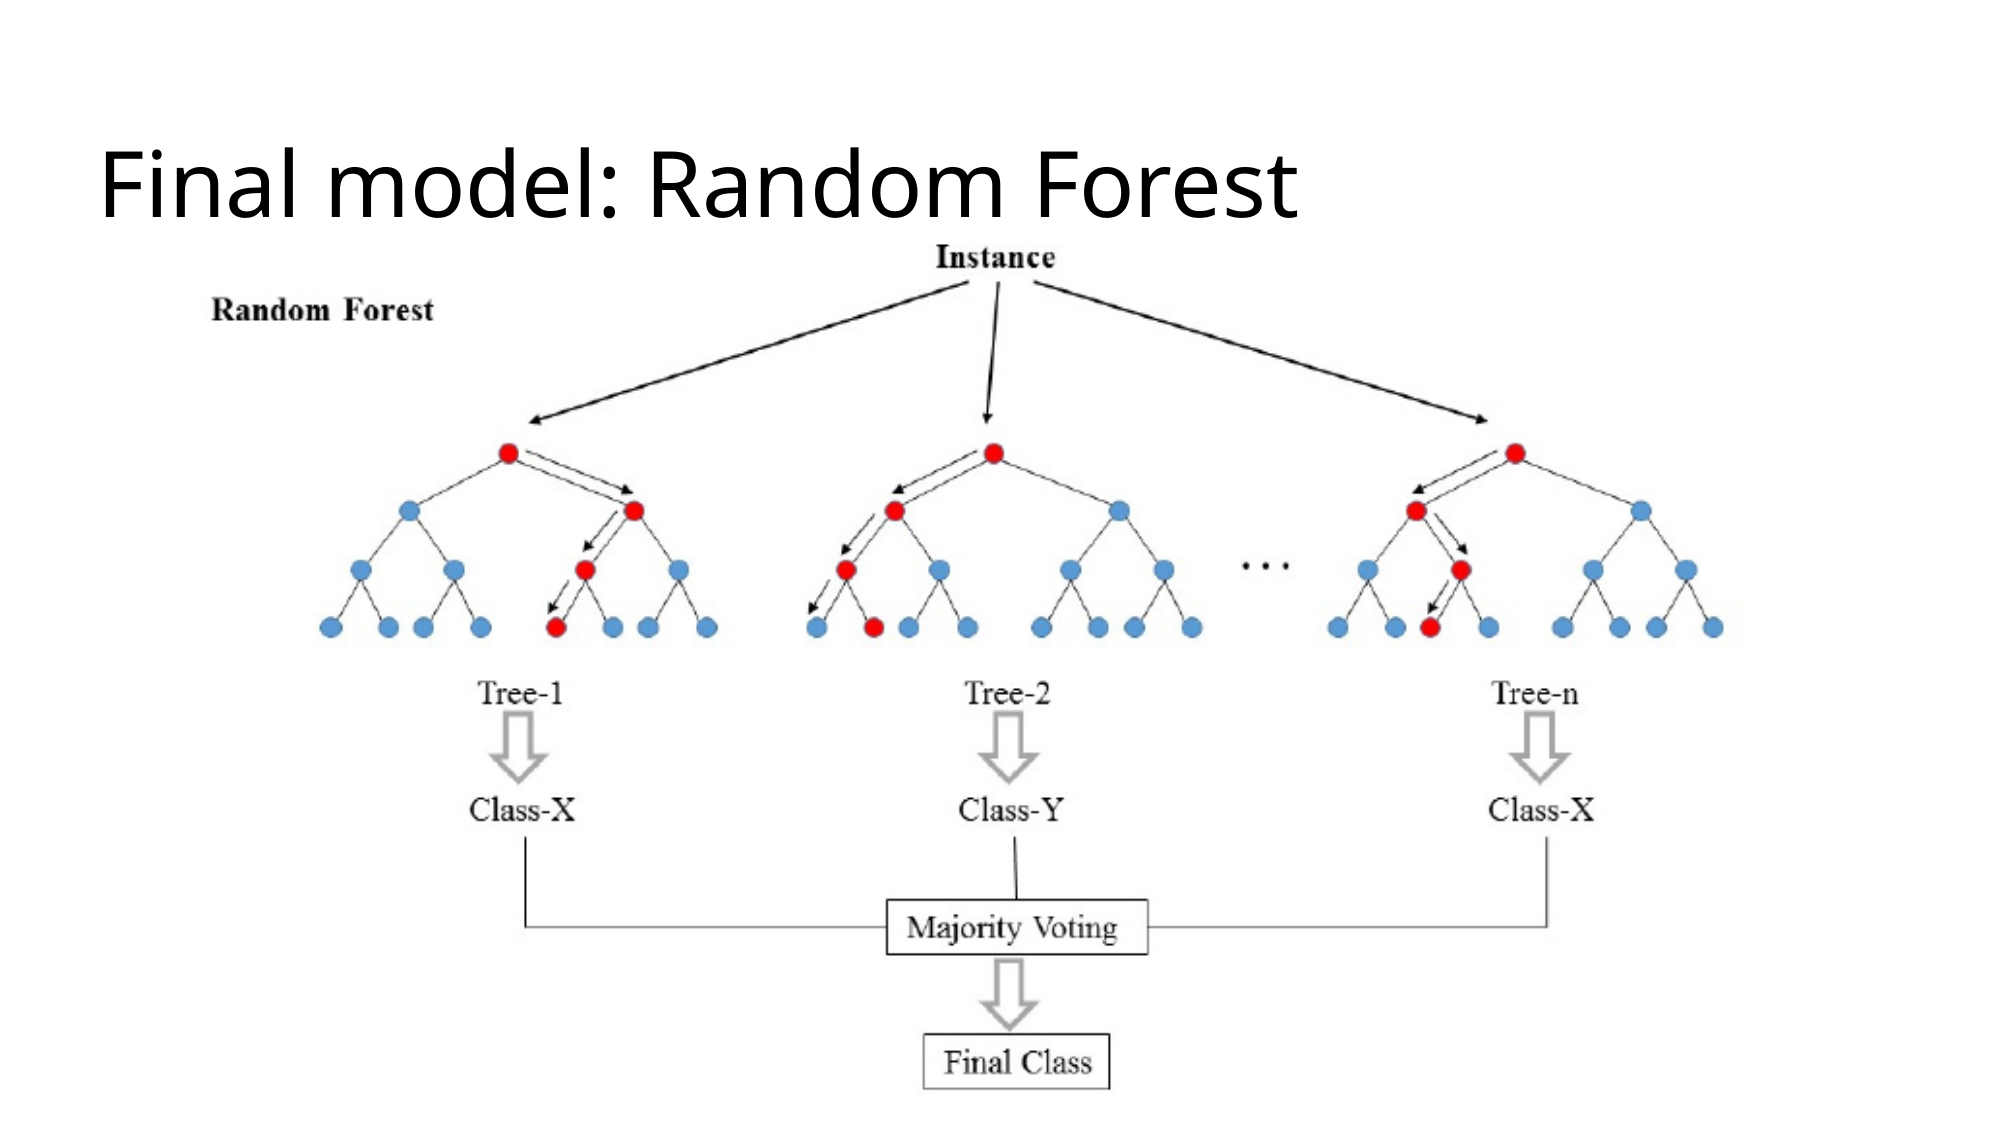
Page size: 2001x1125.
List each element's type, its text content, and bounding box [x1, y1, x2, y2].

text_box Final model: Random Forest [82, 78, 1863, 296]
picture [202, 243, 1745, 1096]
